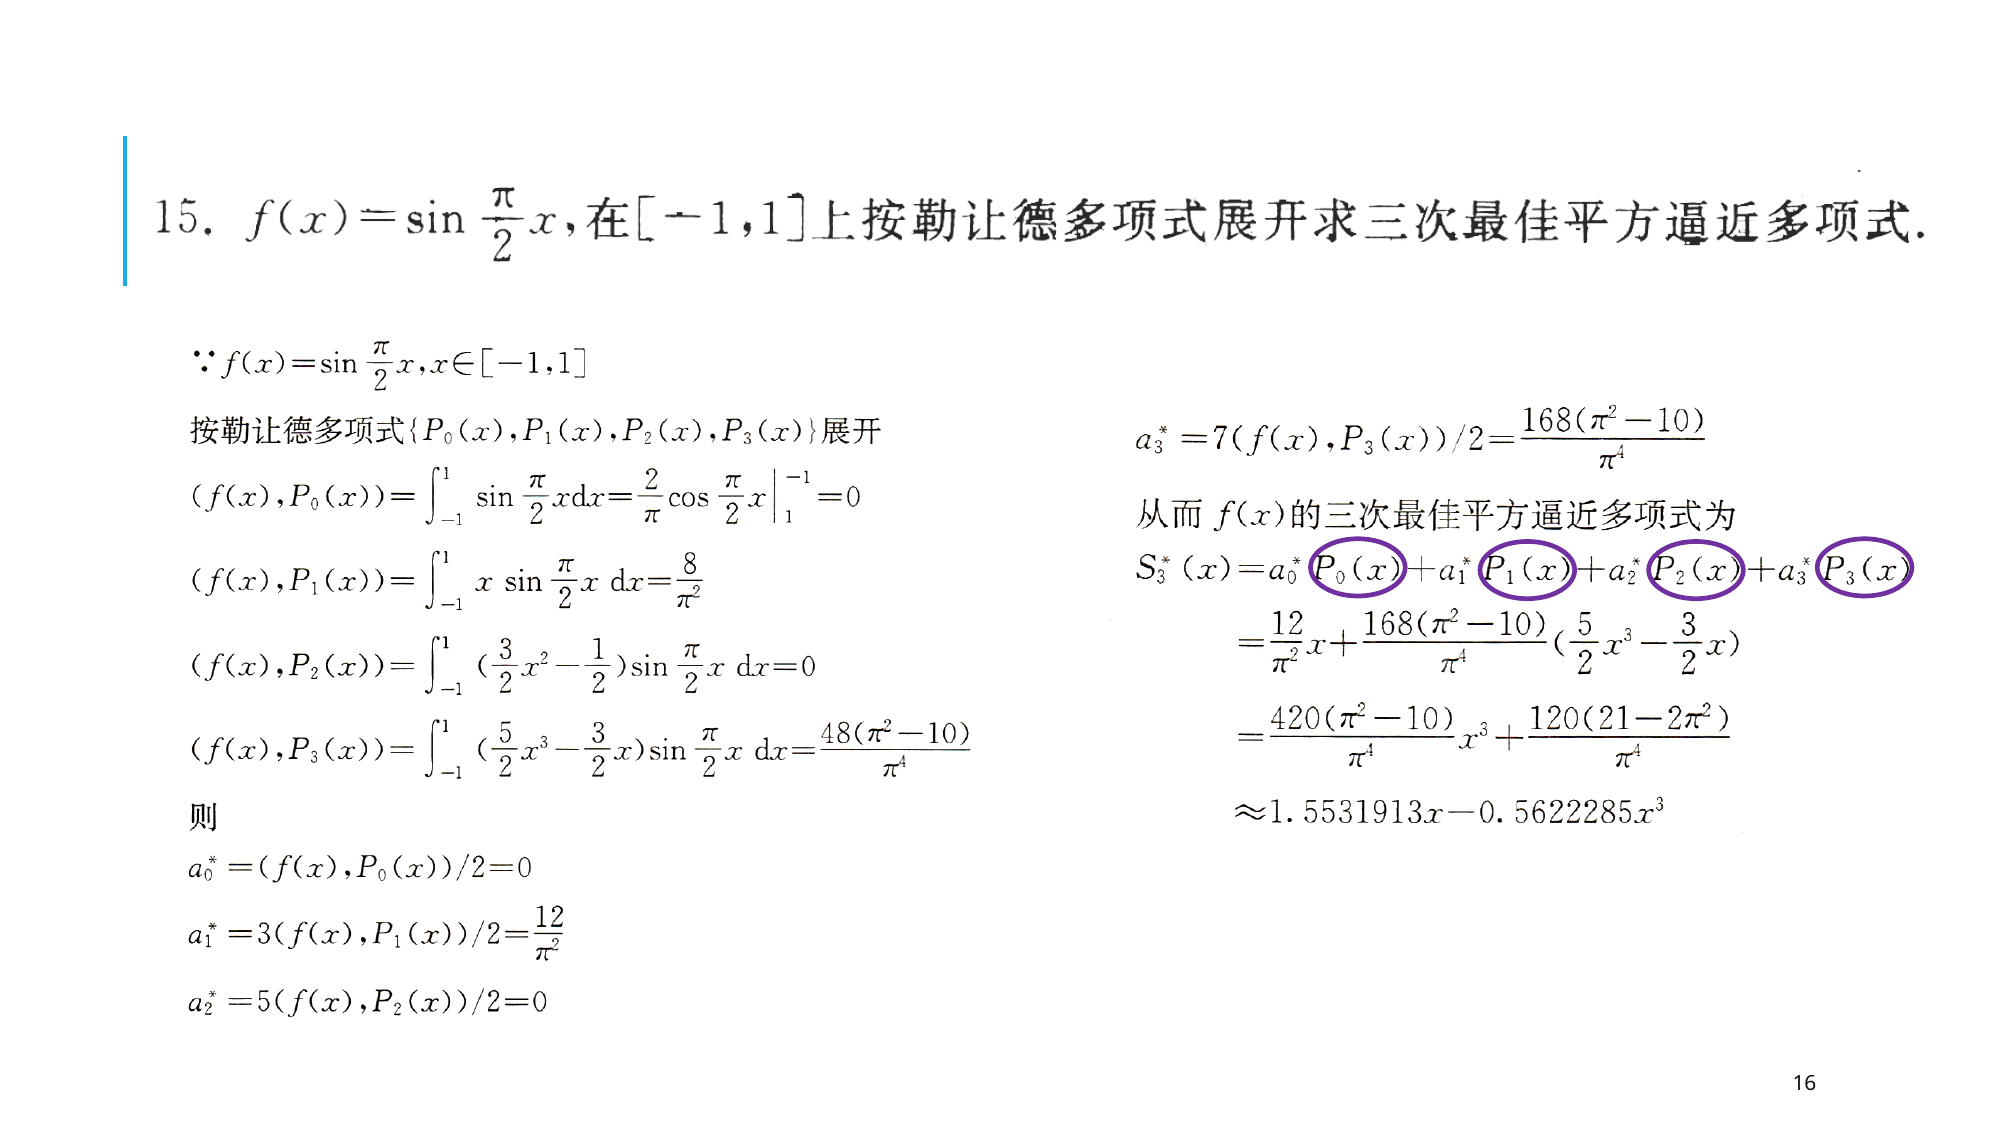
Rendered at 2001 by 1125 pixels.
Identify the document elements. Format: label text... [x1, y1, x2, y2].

picture [1110, 387, 1927, 839]
picture [140, 170, 1984, 288]
slide_number 16 [1777, 1061, 1938, 1107]
picture [182, 330, 983, 1026]
